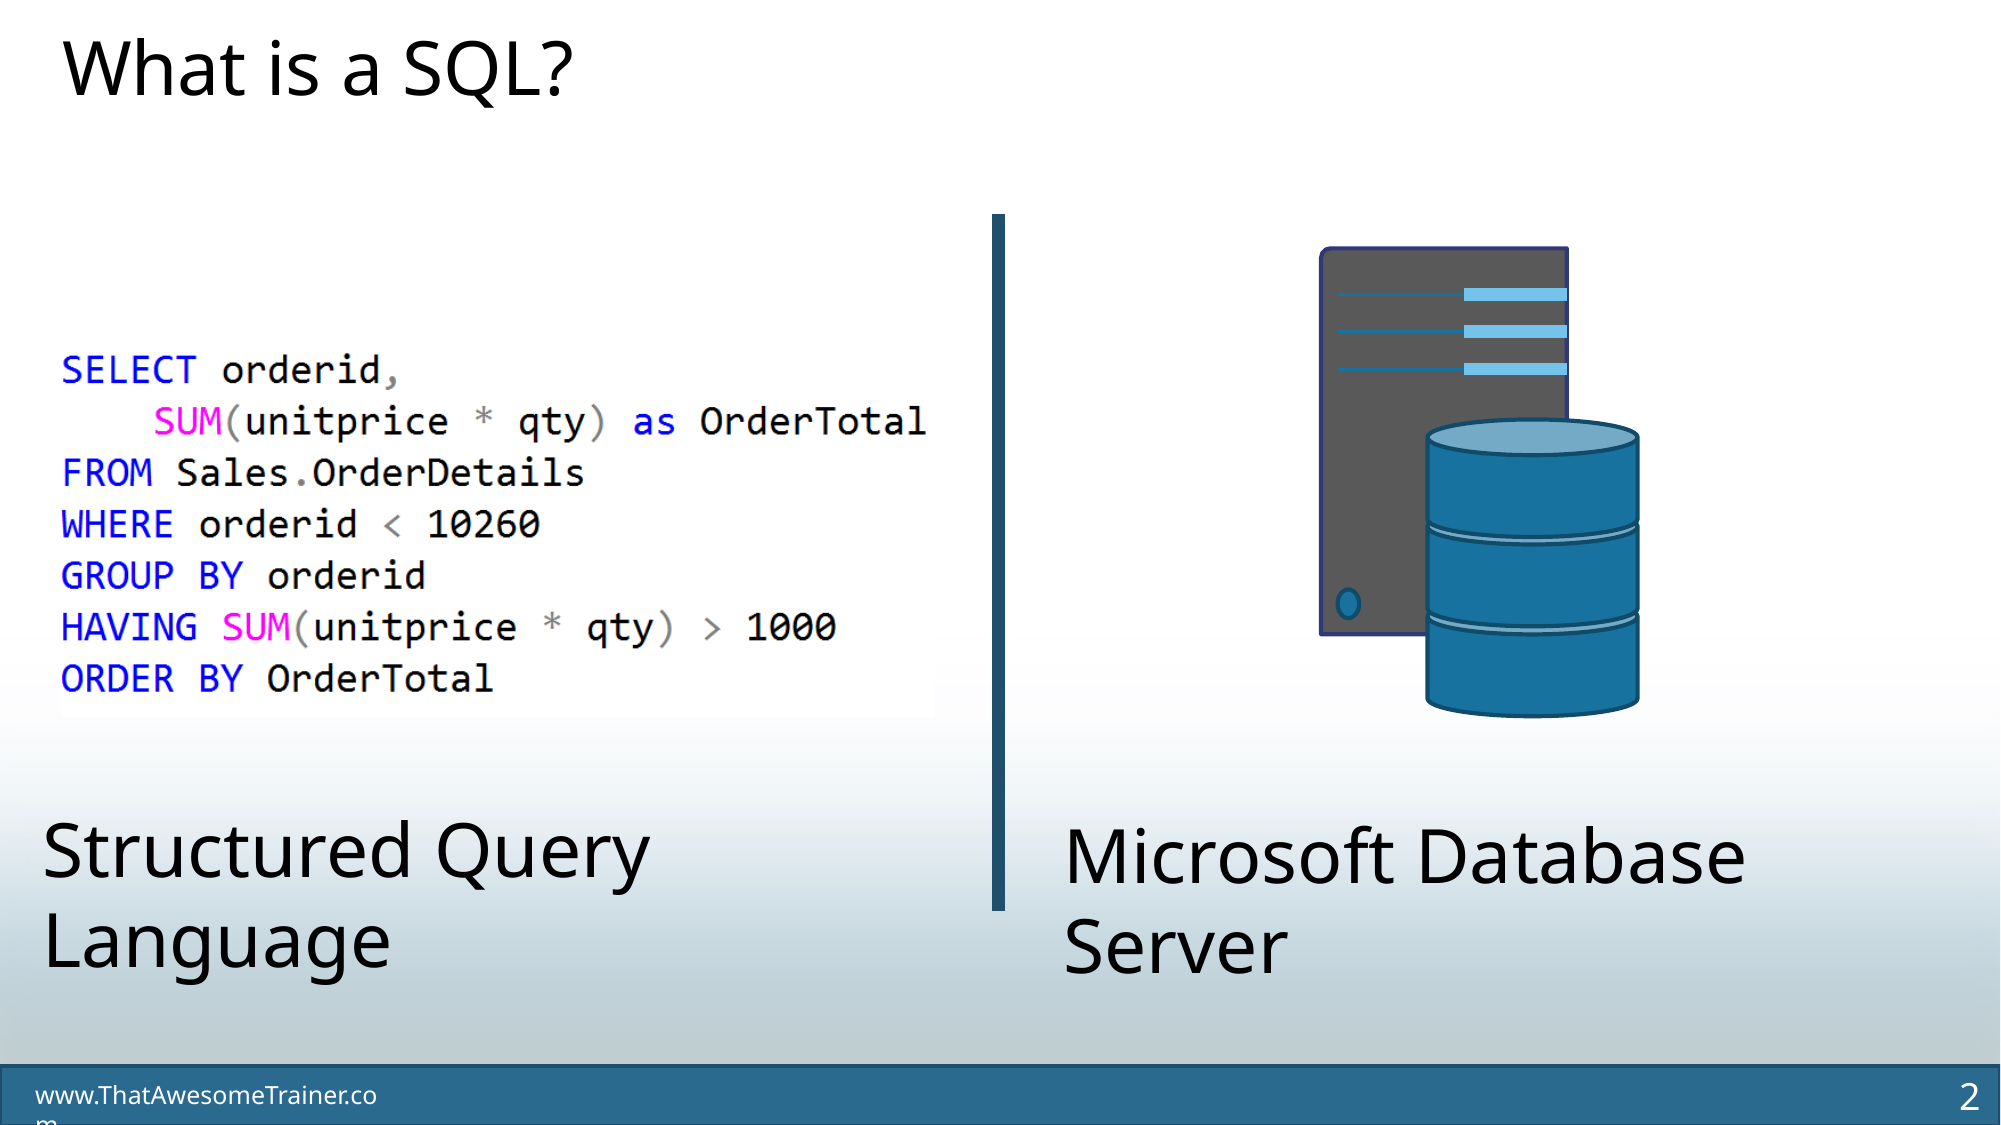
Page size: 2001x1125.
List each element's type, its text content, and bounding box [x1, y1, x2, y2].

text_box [1320, 248, 1638, 717]
text_box What is a SQL? [47, 29, 1848, 218]
text_box Microsoft Database Server [1048, 801, 1983, 997]
picture [0, 0, 2001, 1064]
text_box Structured Query Language [27, 794, 1017, 990]
